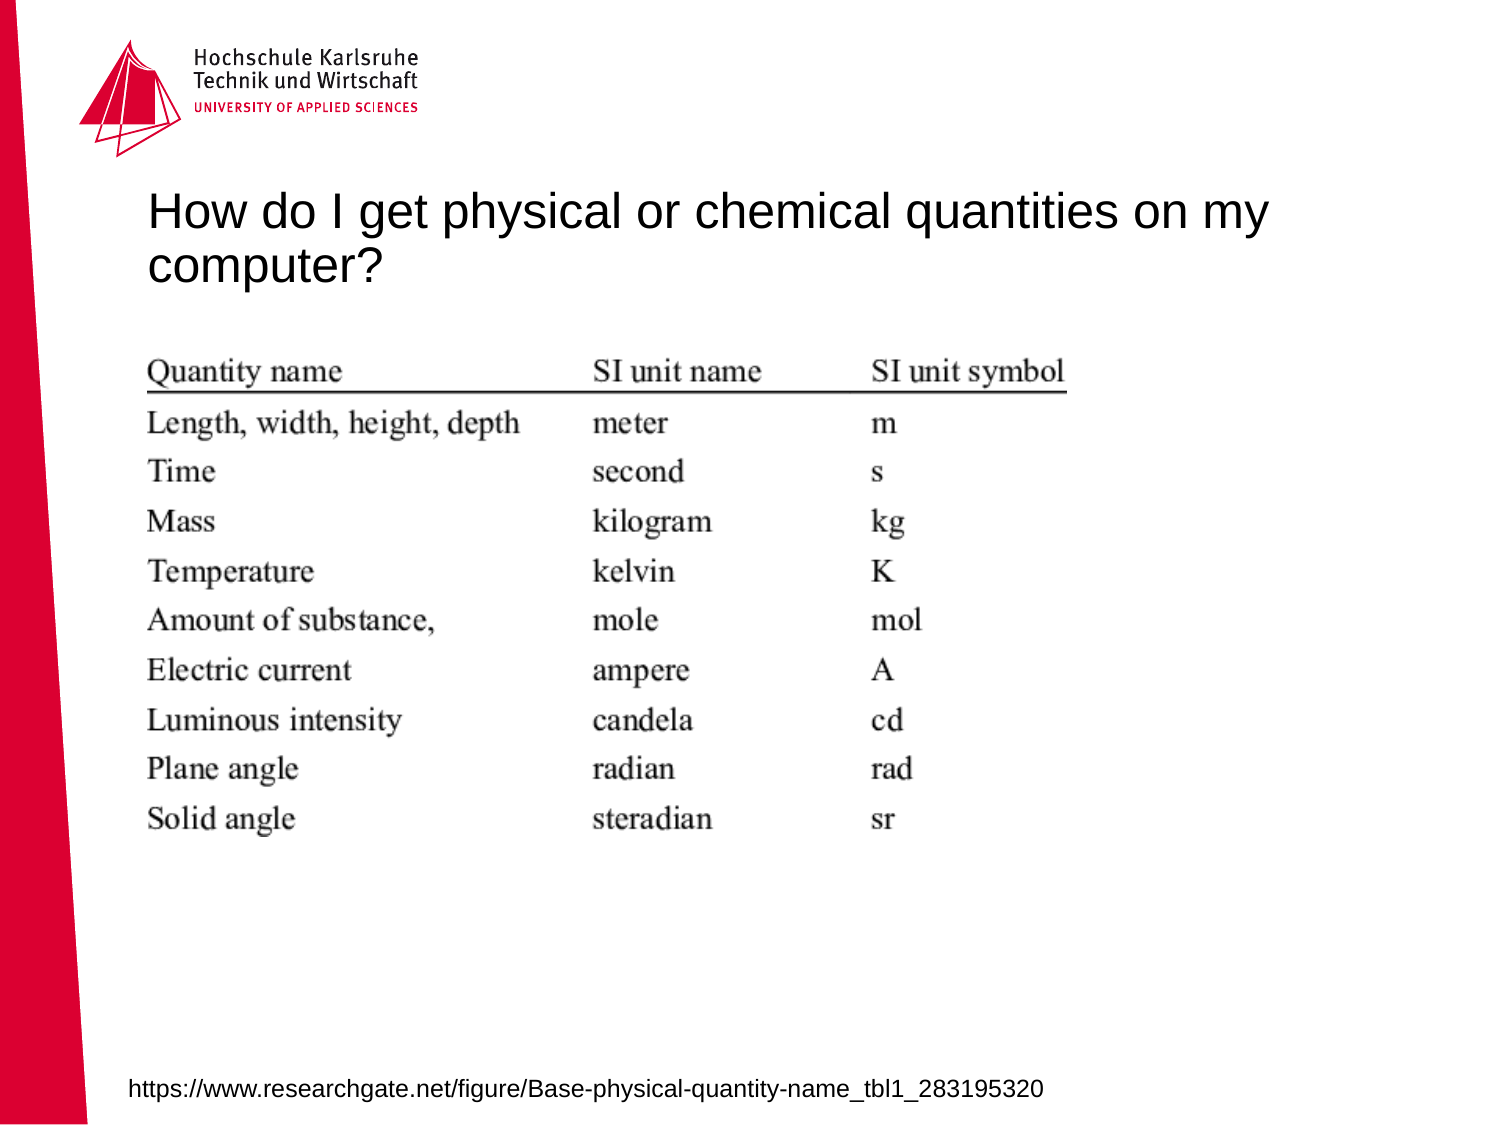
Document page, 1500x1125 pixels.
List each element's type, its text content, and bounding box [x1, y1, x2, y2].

picture [147, 352, 1067, 838]
text_box https://www.researchgate.net/figure/Base-physical-quantity-name_tbl1_283195320 [113, 1064, 1101, 1110]
title How do I get physical or chemical quantities on my computer? [147, 157, 1425, 321]
